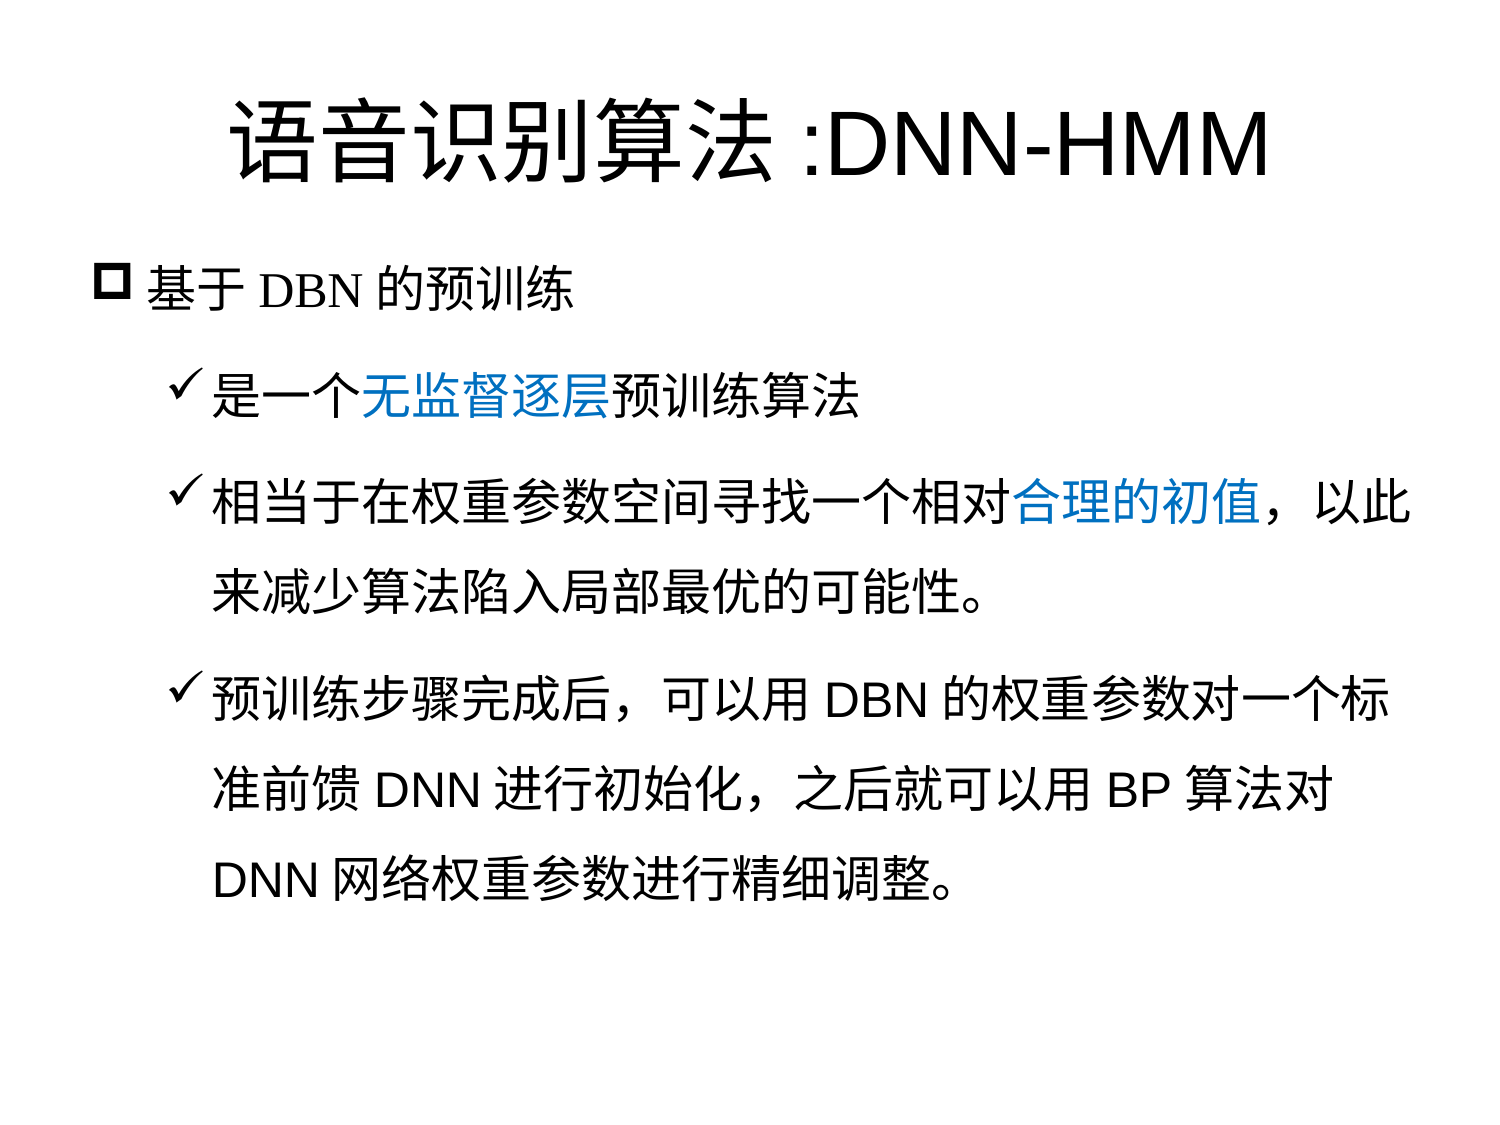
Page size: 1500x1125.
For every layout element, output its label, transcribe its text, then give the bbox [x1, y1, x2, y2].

title 语音识别算法:DNN-HMM [75, 45, 1425, 220]
list 基于DBN的预训练 是一个无监督逐层预训练算法 相当于在权重参数空间寻找一个相对合理的初值，以此来减少算法陷入局部最优的可能性。 预训练步骤完成后，可以用DBN的权重参数对一个标准前馈DNN进行初始化，之后就可以用BP算法对DNN网络权重参数进行精细调整。 [75, 220, 1436, 1083]
